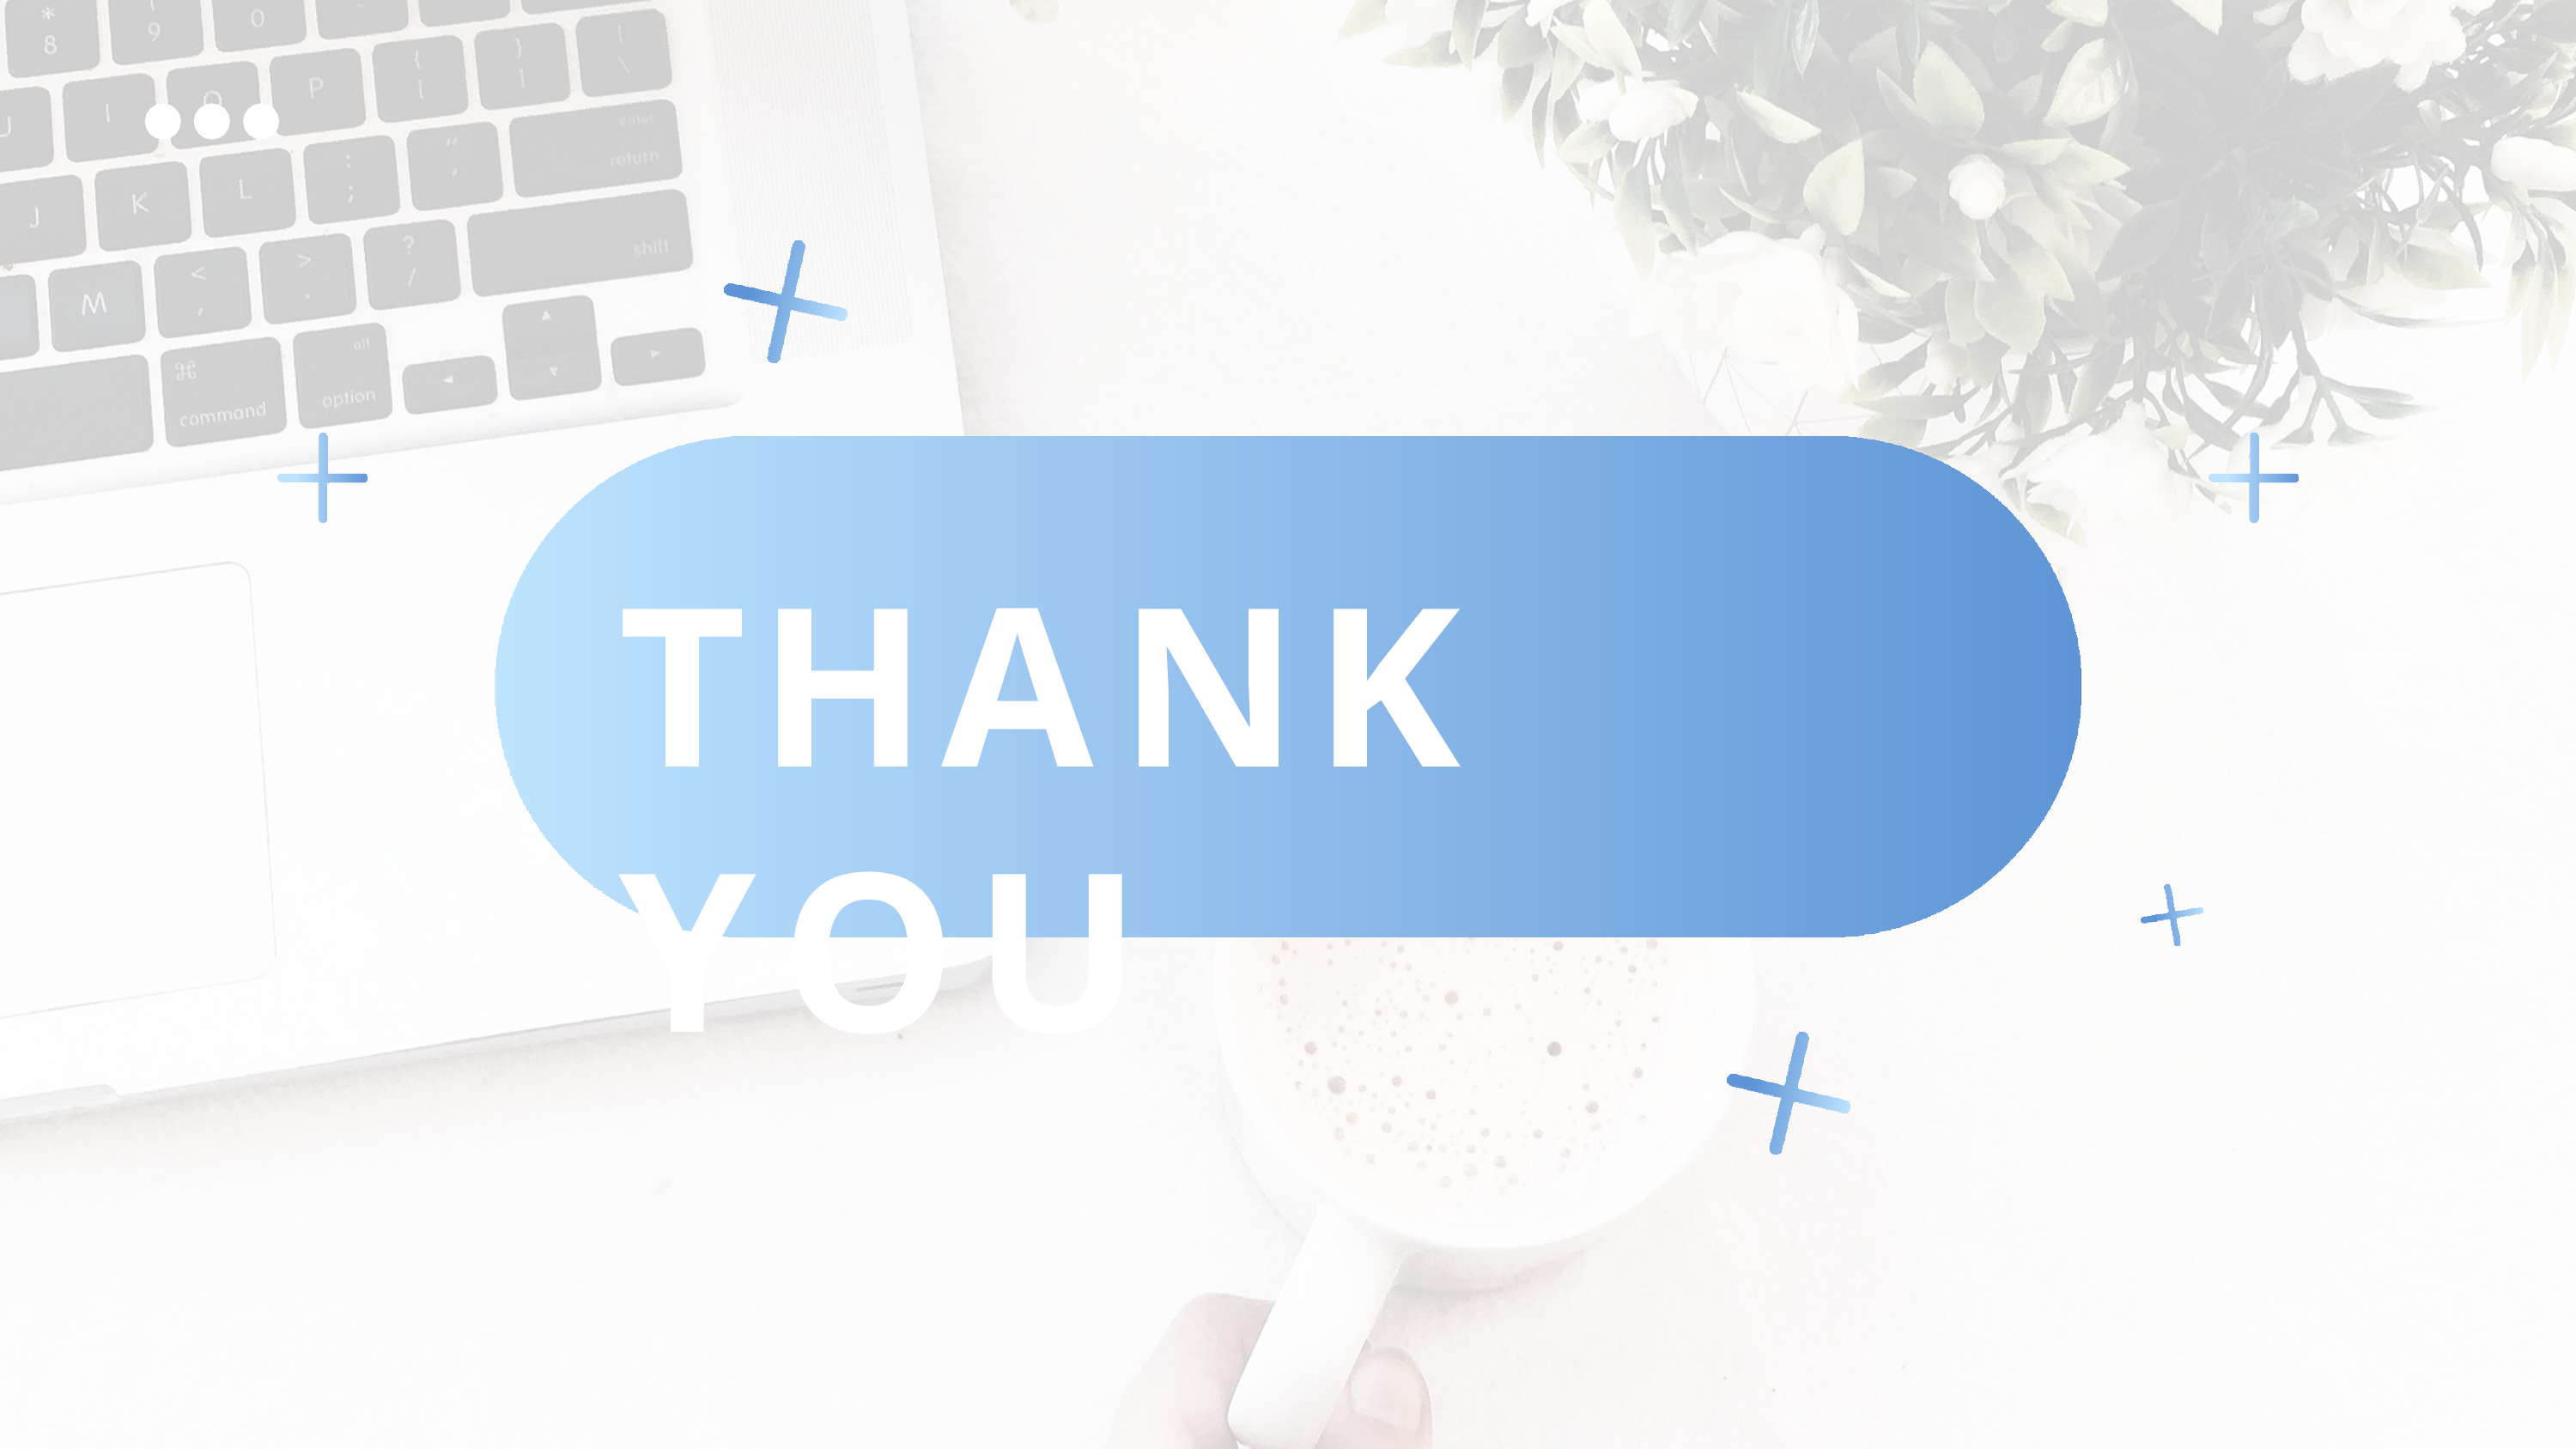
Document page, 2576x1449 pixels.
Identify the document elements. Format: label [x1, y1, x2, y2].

text_box [0, 0, 2576, 1449]
text_box [144, 103, 2299, 1155]
